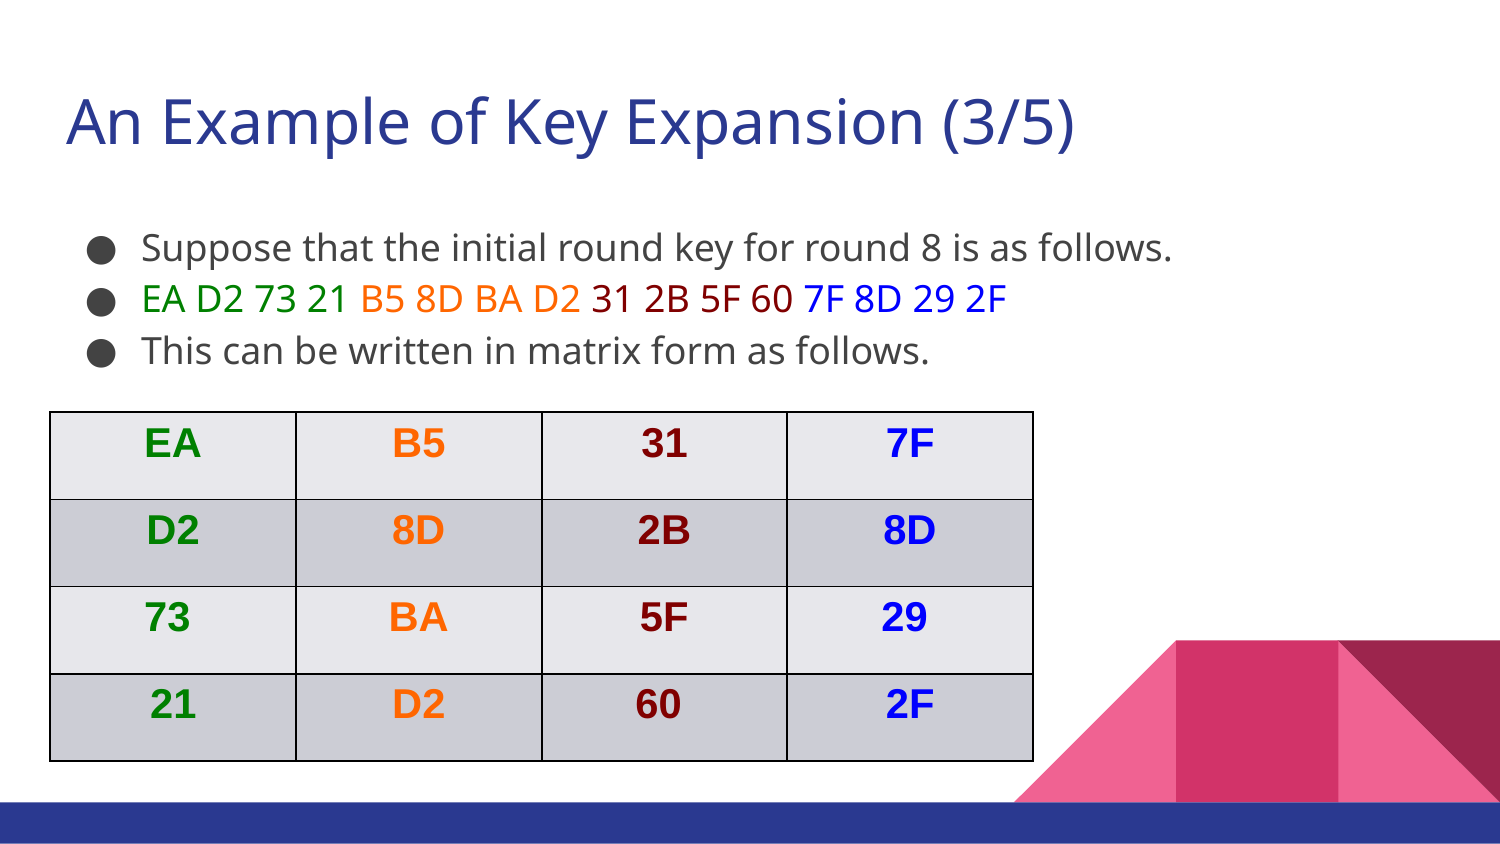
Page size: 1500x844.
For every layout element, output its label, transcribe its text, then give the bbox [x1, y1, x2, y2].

table_cell BA [297, 587, 541, 673]
title An Example of Key Expansion (3/5) [51, 67, 1449, 167]
table_cell D2 [51, 500, 295, 586]
table_cell 60 [543, 675, 786, 760]
table_header EA [51, 413, 295, 499]
table_cell 8D [788, 500, 1032, 586]
table_cell 29 [788, 587, 1032, 673]
list Suppose that the initial round key for round 8 is as follows. EA D2 73 21 B5 8D BA D2 31 2B 5F 60 7F 8D 29 2F This can be written in matrix form as follows. [51, 201, 1449, 750]
table_cell 73 [51, 587, 295, 673]
table_header 7F [788, 413, 1032, 499]
table_header 31 [543, 413, 786, 499]
table_header B5 [297, 413, 541, 499]
table_cell 5F [543, 587, 786, 673]
table_cell 2B [543, 500, 786, 586]
table_cell 21 [51, 675, 295, 760]
table_cell 2F [788, 675, 1032, 760]
table_cell 8D [297, 500, 541, 586]
table_cell D2 [297, 675, 541, 760]
